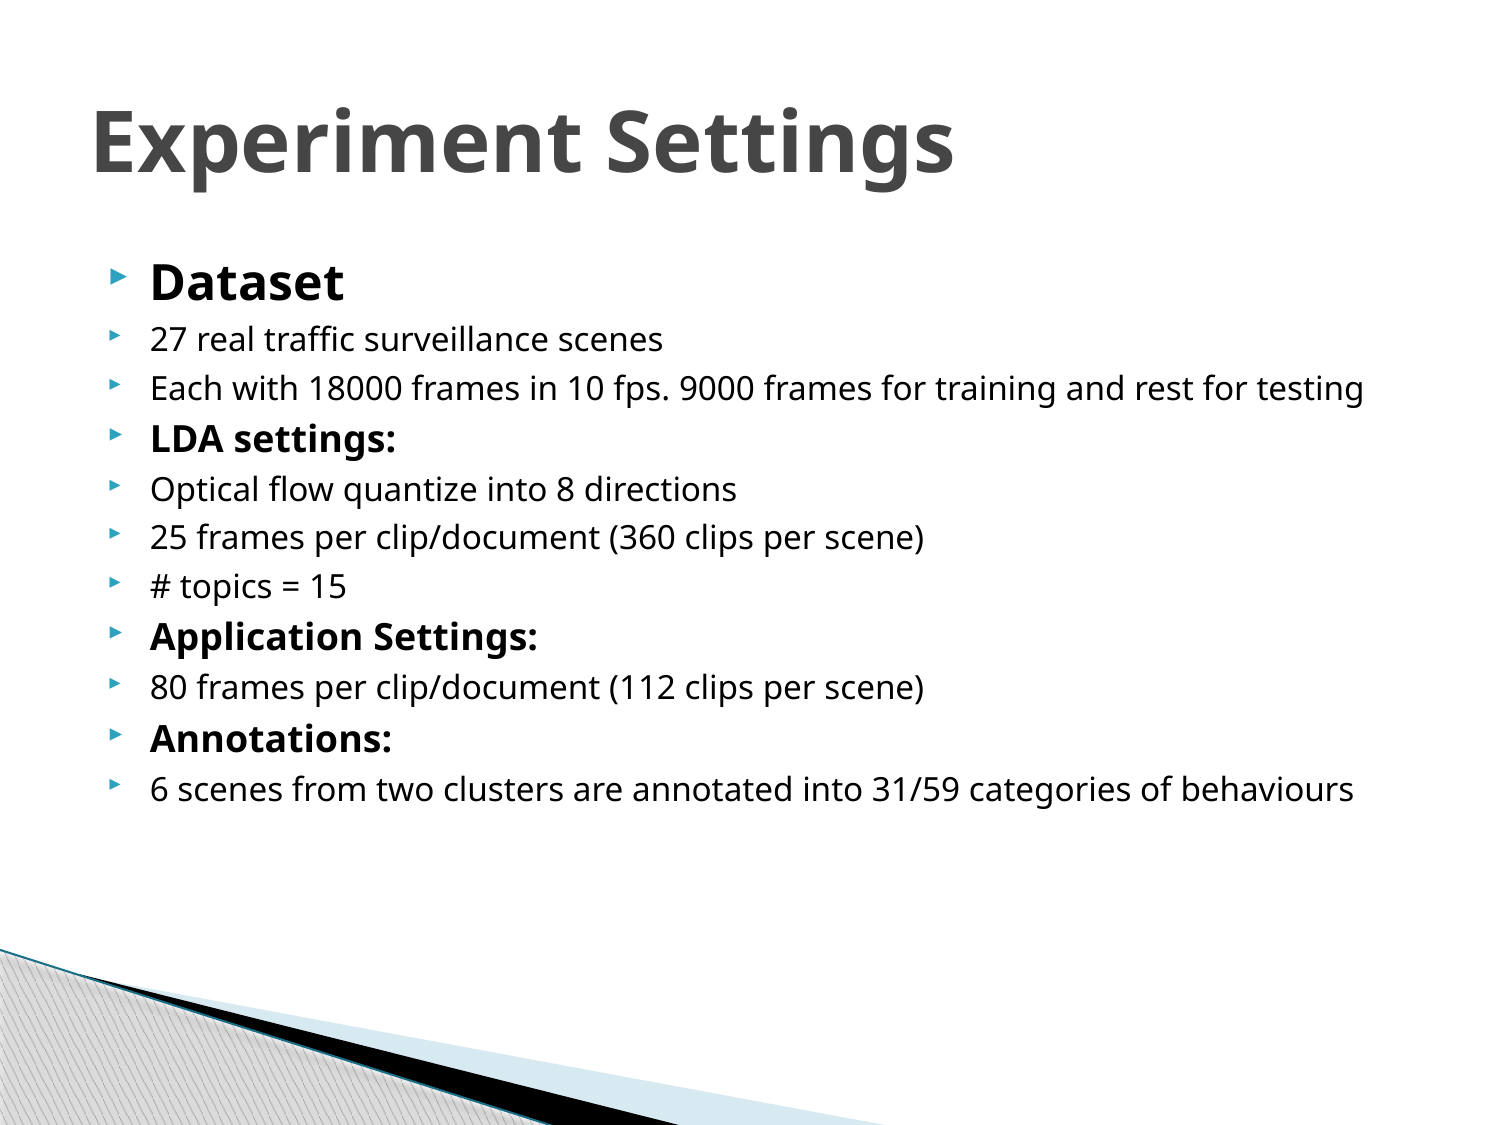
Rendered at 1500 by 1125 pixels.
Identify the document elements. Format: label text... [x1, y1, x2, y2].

title Experiment Settings [75, 45, 1425, 233]
list Dataset 27 real traffic surveillance scenes Each with 18000 frames in 10 fps. 9000 frames for training and rest for testing LDA settings: Optical flow quantize into 8 directions 25 frames per clip/document (360 clips per scene) # topics = 15 Application Settings: 80 frames per clip/document (112 clips per scene) Annotations: 6 scenes from two clusters are annotated into 31/59 categories of behaviours [75, 243, 1425, 1032]
